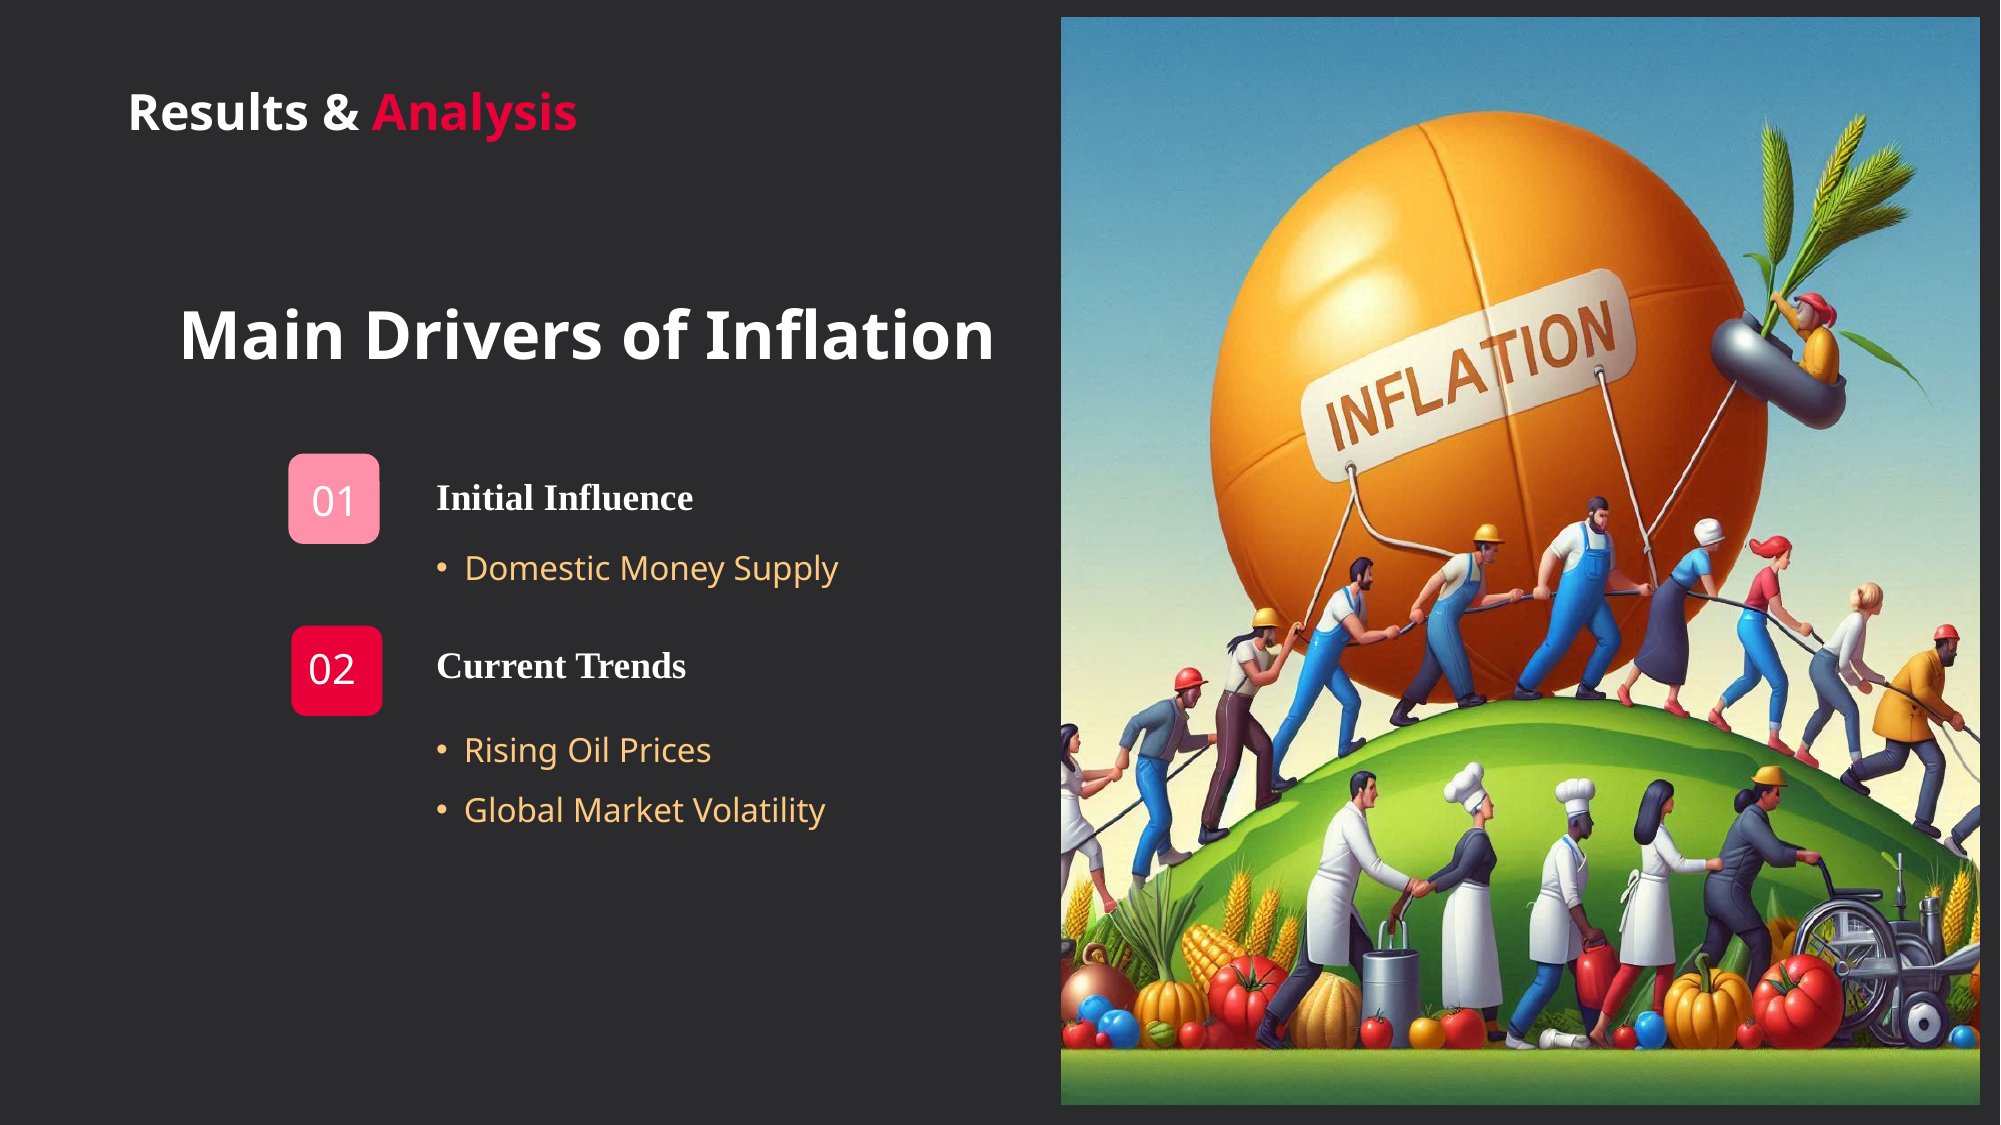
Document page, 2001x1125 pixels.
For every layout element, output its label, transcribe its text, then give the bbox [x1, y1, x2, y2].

picture [1061, 17, 1980, 1105]
text_box Main Drivers of Inflation [164, 285, 1048, 380]
text_box Rising Oil Prices Global Market Volatility [421, 702, 983, 837]
text_box Results & Analysis [112, 73, 1055, 149]
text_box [277, 453, 905, 793]
